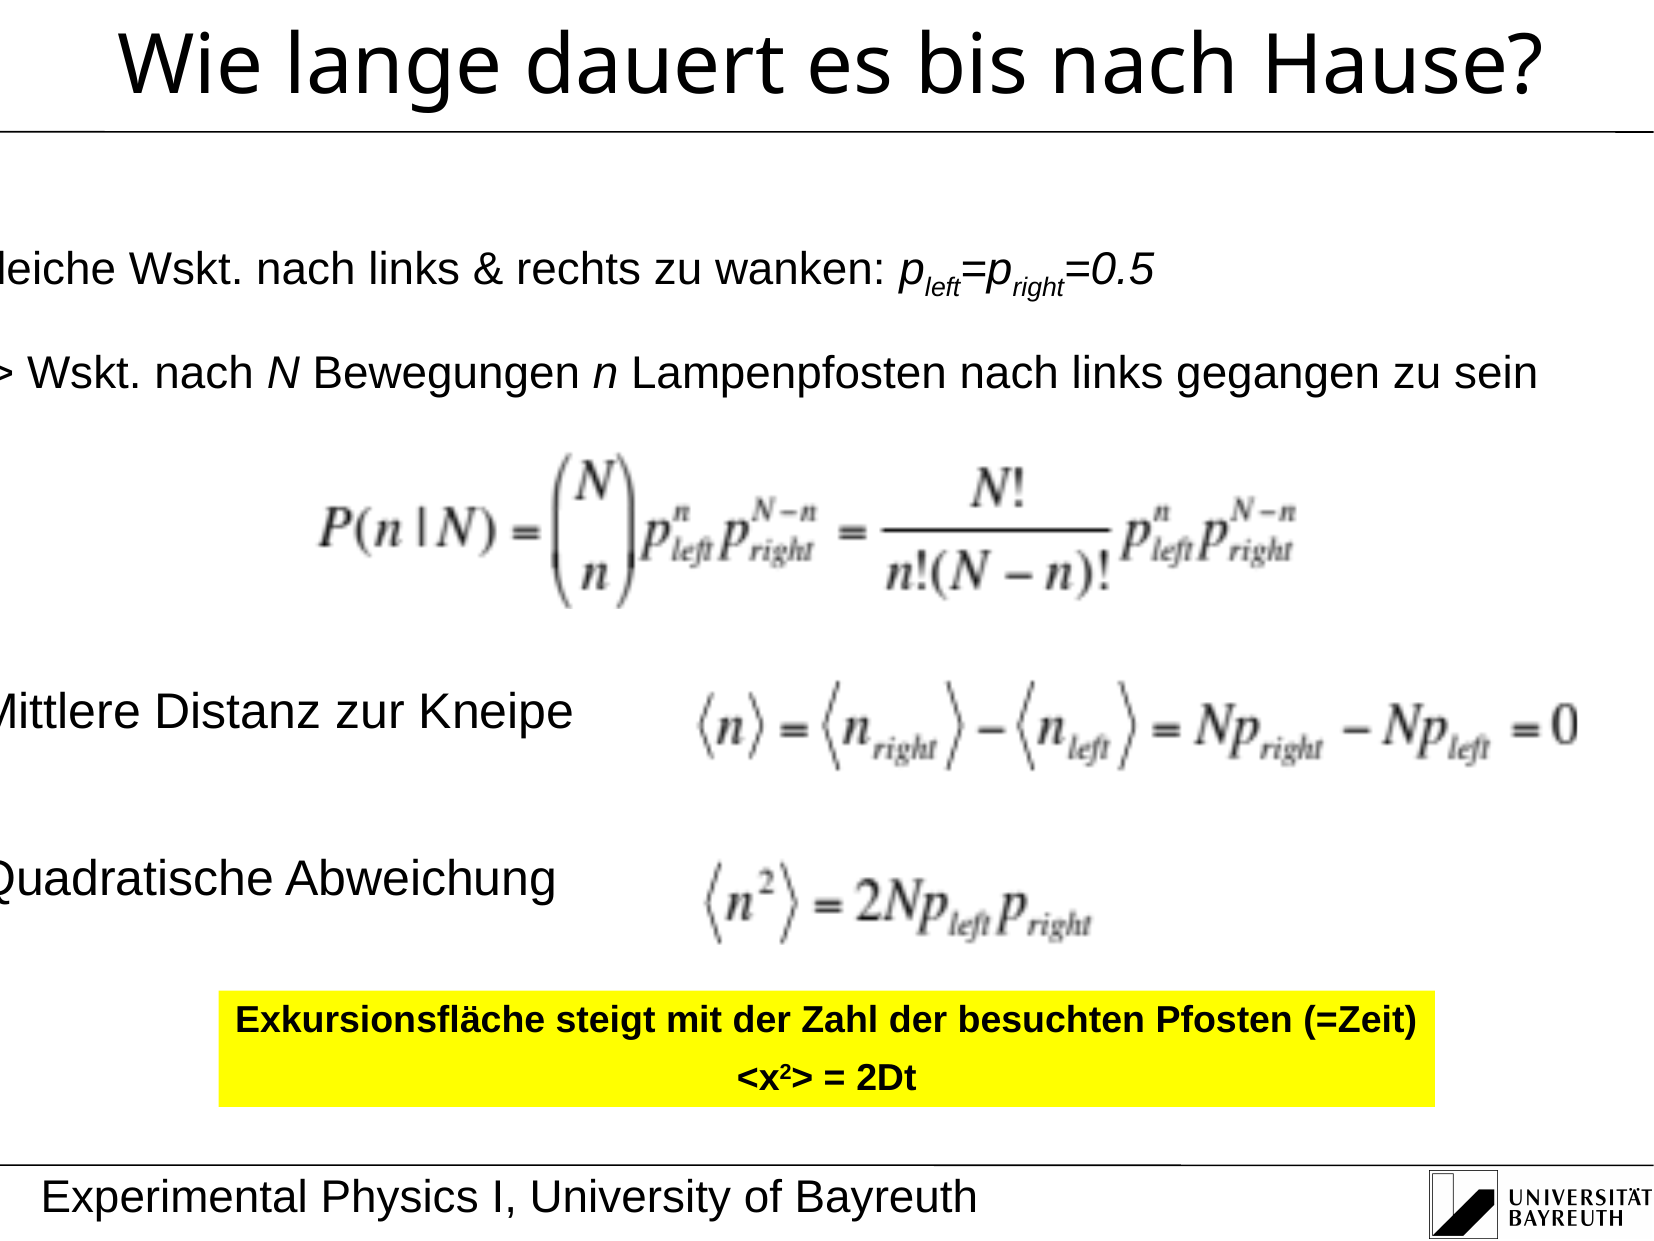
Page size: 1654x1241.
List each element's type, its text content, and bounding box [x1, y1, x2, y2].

text_box Gleiche Wskt. nach links & rechts zu wanken: pleft=pright=0.5 => Wskt. nach N Bewegungen n Lampenpfosten nach links gegangen zu sein [0, 230, 1654, 408]
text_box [33, 675, 1578, 945]
title Wie lange dauert es bis nach Hause? [35, 9, 1628, 108]
text_box Exkursionsfläche steigt mit der Zahl der besuchten Pfosten (=Zeit) <x2> = 2Dt [218, 990, 1435, 1107]
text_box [309, 447, 1298, 609]
picture [1429, 1170, 1652, 1239]
